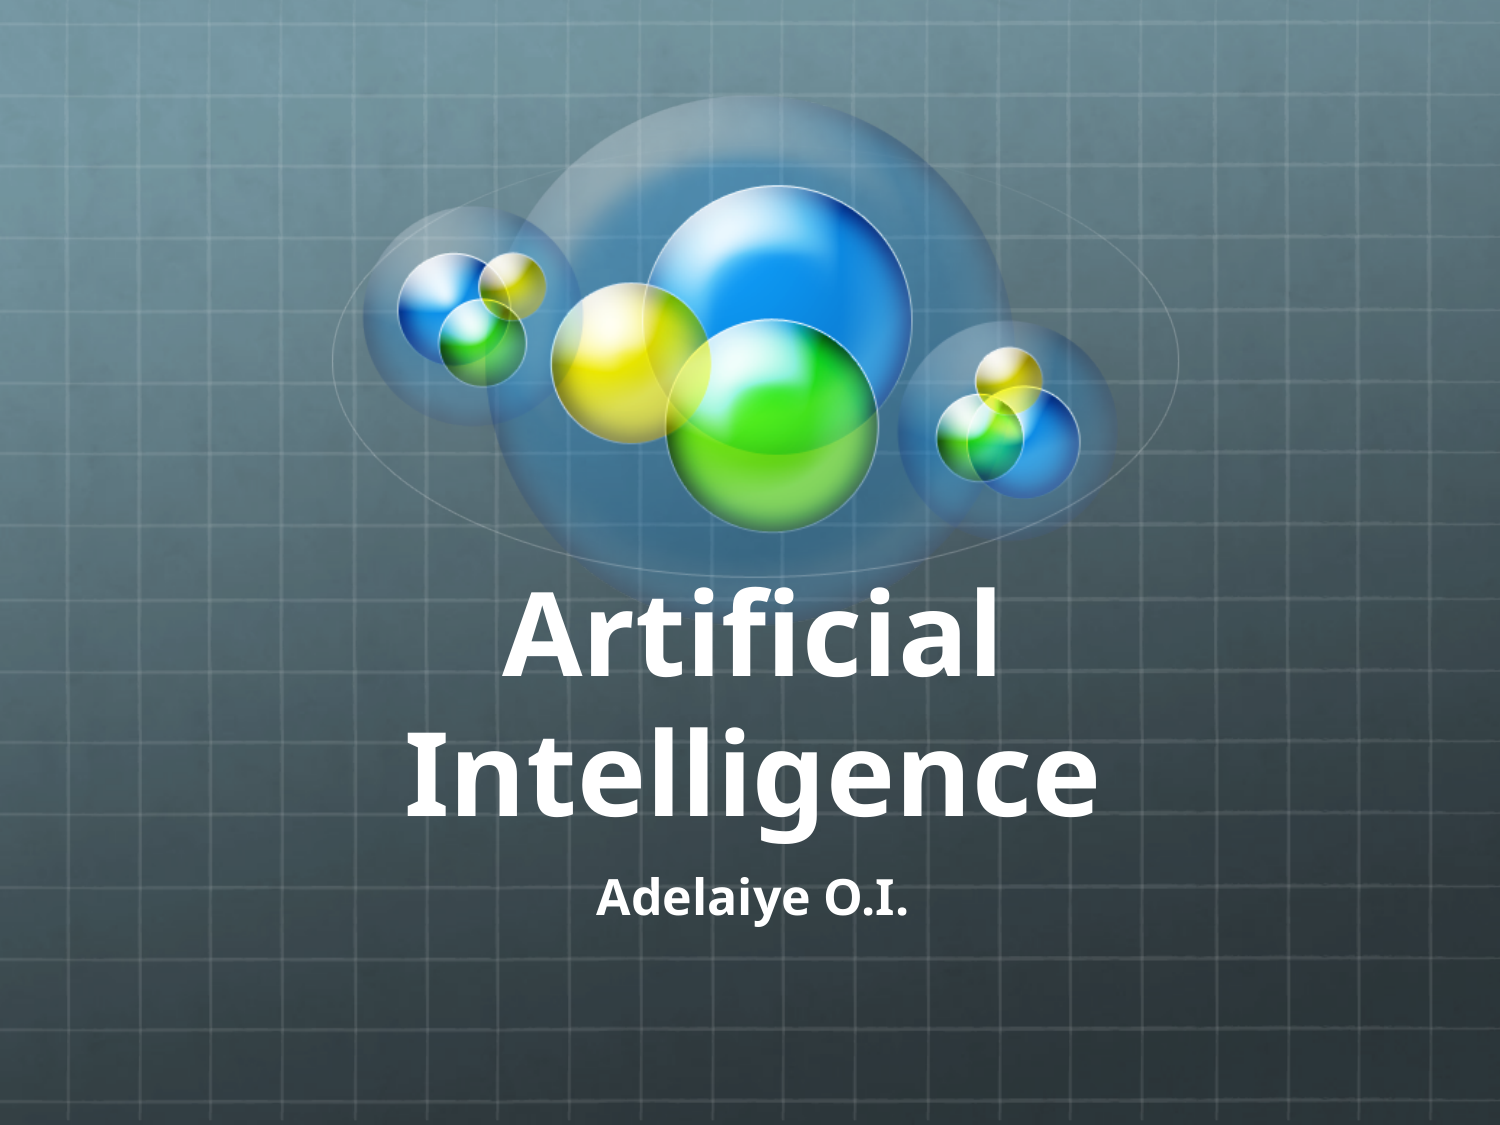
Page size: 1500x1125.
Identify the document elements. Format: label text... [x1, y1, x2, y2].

title Artificial Intelligence [134, 681, 1372, 848]
picture [0, 0, 1500, 1125]
subtitle Adelaiye O.I. [134, 858, 1372, 1028]
